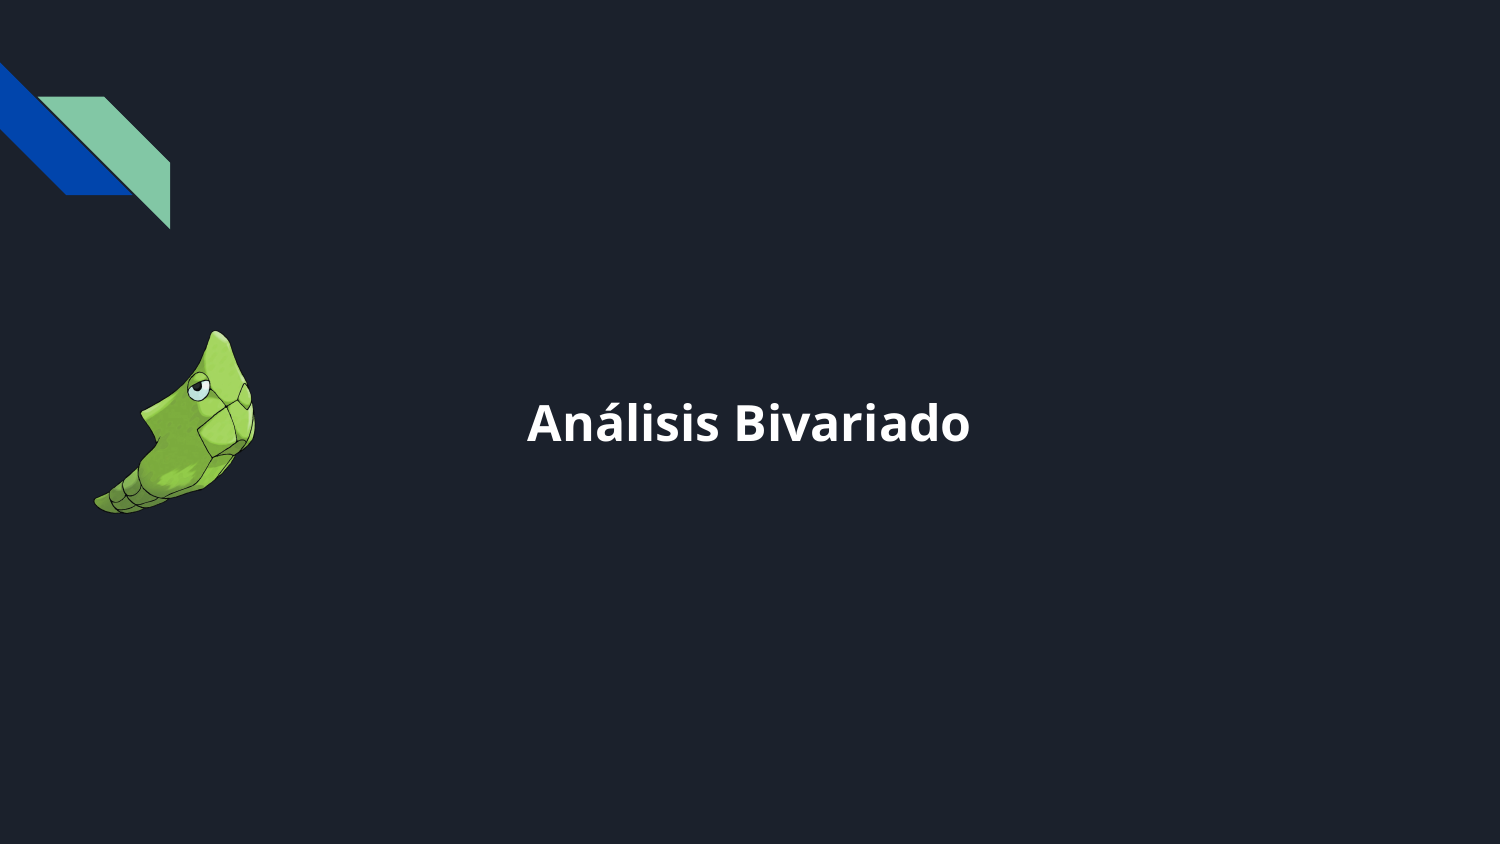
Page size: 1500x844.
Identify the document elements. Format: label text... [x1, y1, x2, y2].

title Análisis Bivariado [271, 346, 1328, 497]
picture [82, 329, 267, 514]
